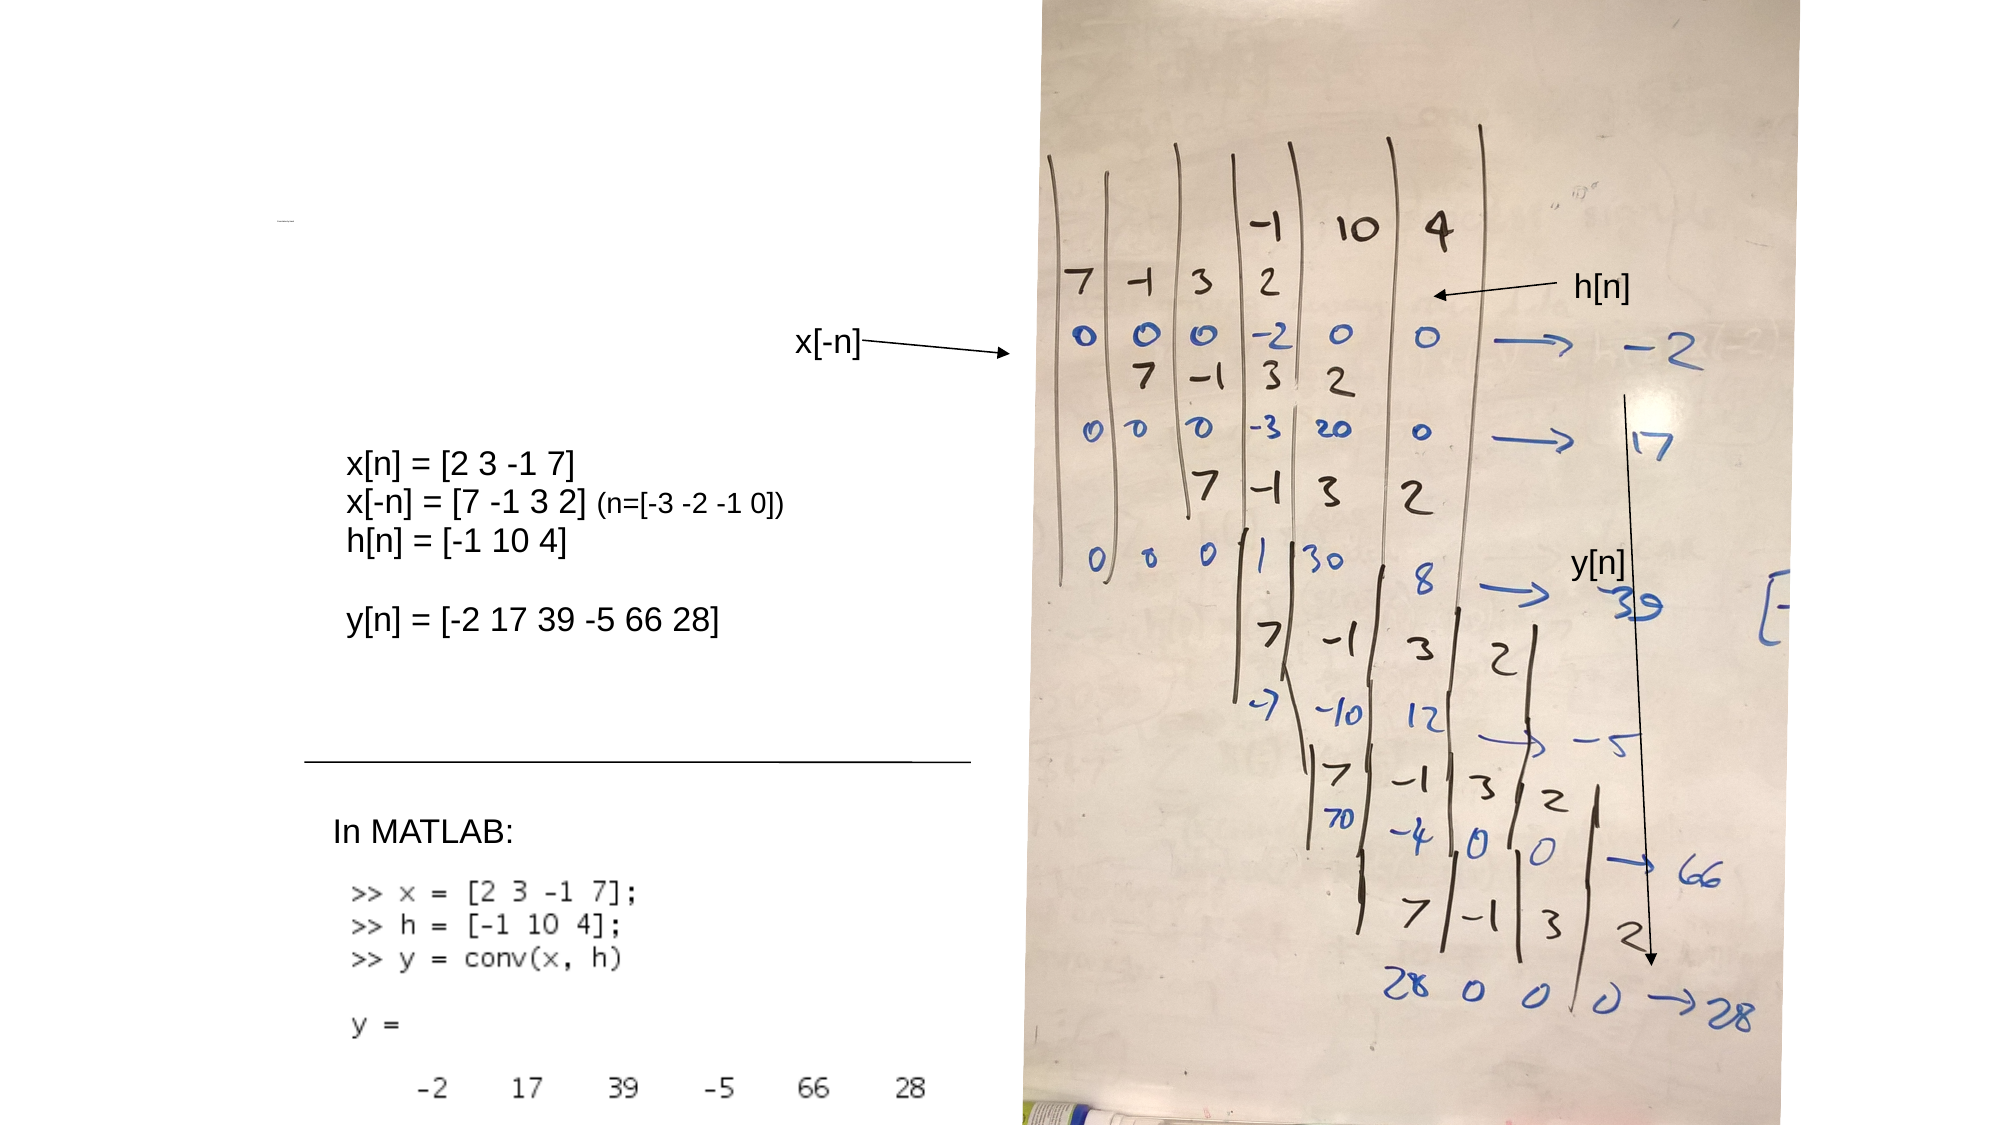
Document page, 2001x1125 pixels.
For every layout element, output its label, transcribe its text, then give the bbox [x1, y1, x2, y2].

picture [344, 0, 2000, 1125]
text_box x[n] = [2 3 -1 7] x[-n] = [7 -1 3 2] (n=[-3 -2 -1 0]) h[n] = [-1 10 4] y[n] = [-2 17 39 -5 66 28] [331, 435, 751, 640]
text_box In MATLAB: [317, 802, 727, 855]
text_box Convolution by hand [277, 43, 972, 395]
